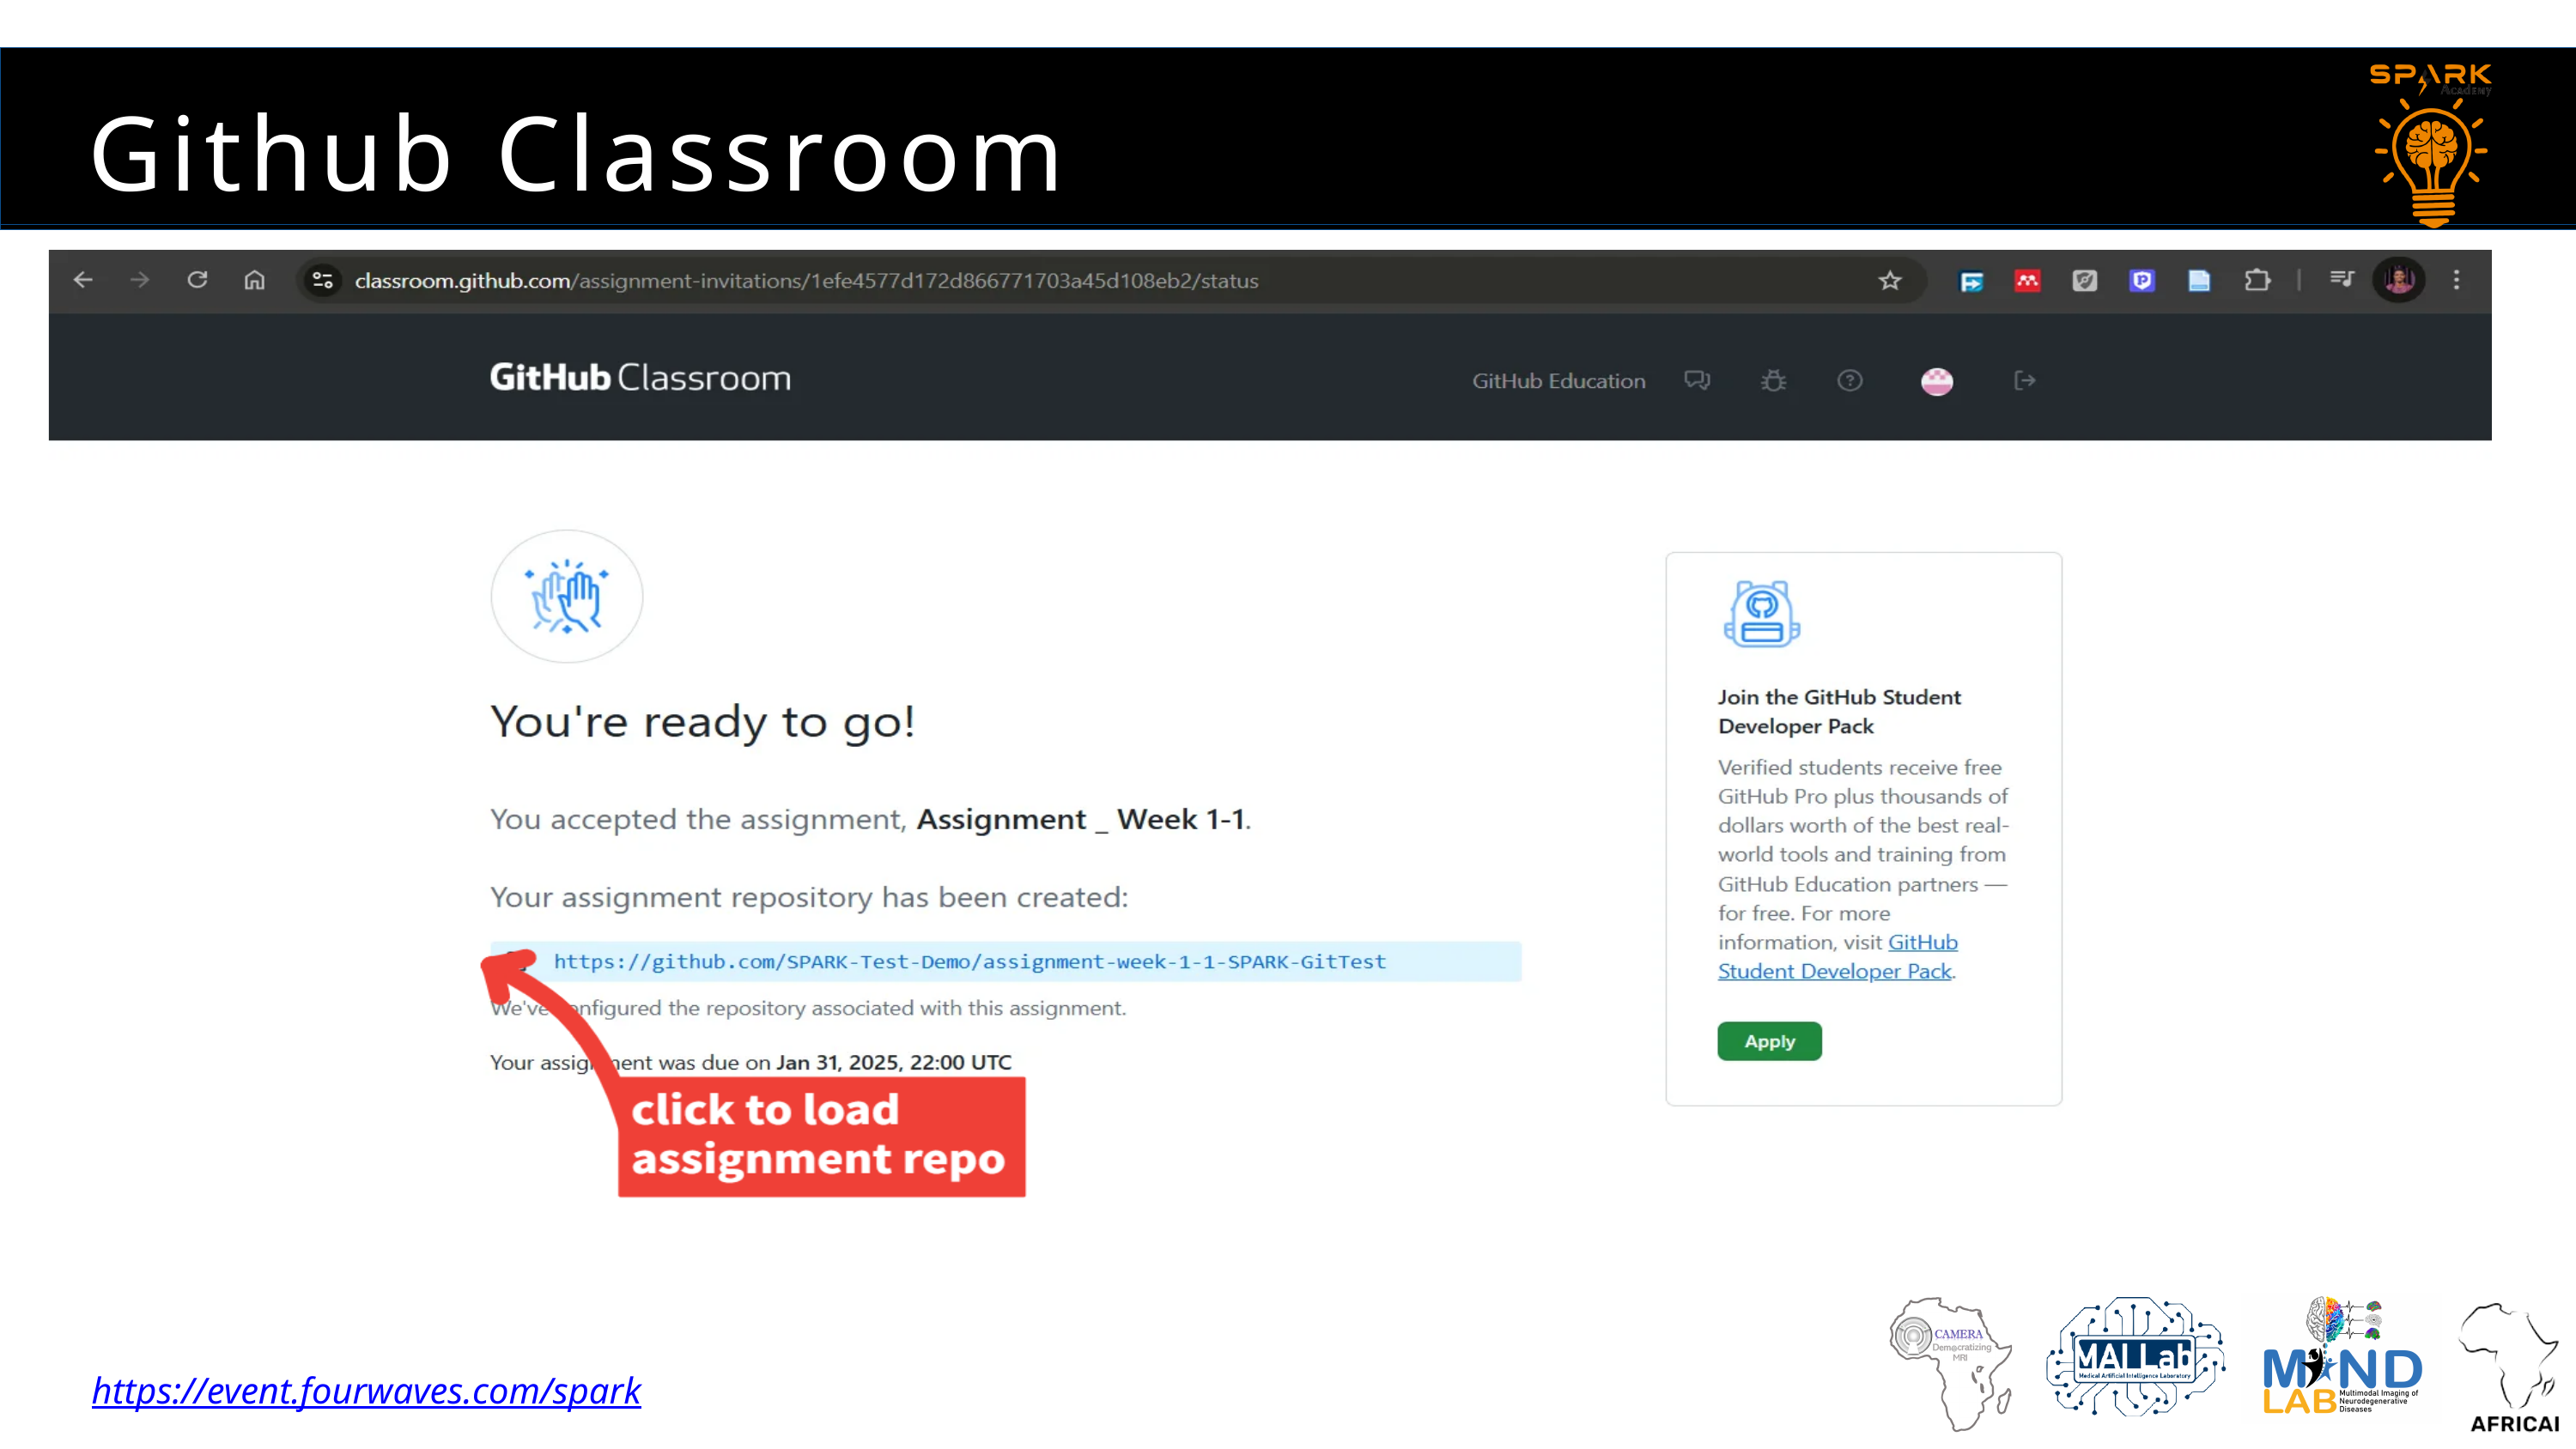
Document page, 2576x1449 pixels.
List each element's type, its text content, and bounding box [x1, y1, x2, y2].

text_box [1888, 1292, 2568, 1433]
text_box https://event.fourwaves.com/spark [48, 1349, 685, 1417]
picture [48, 250, 2493, 1288]
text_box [0, 46, 2576, 231]
